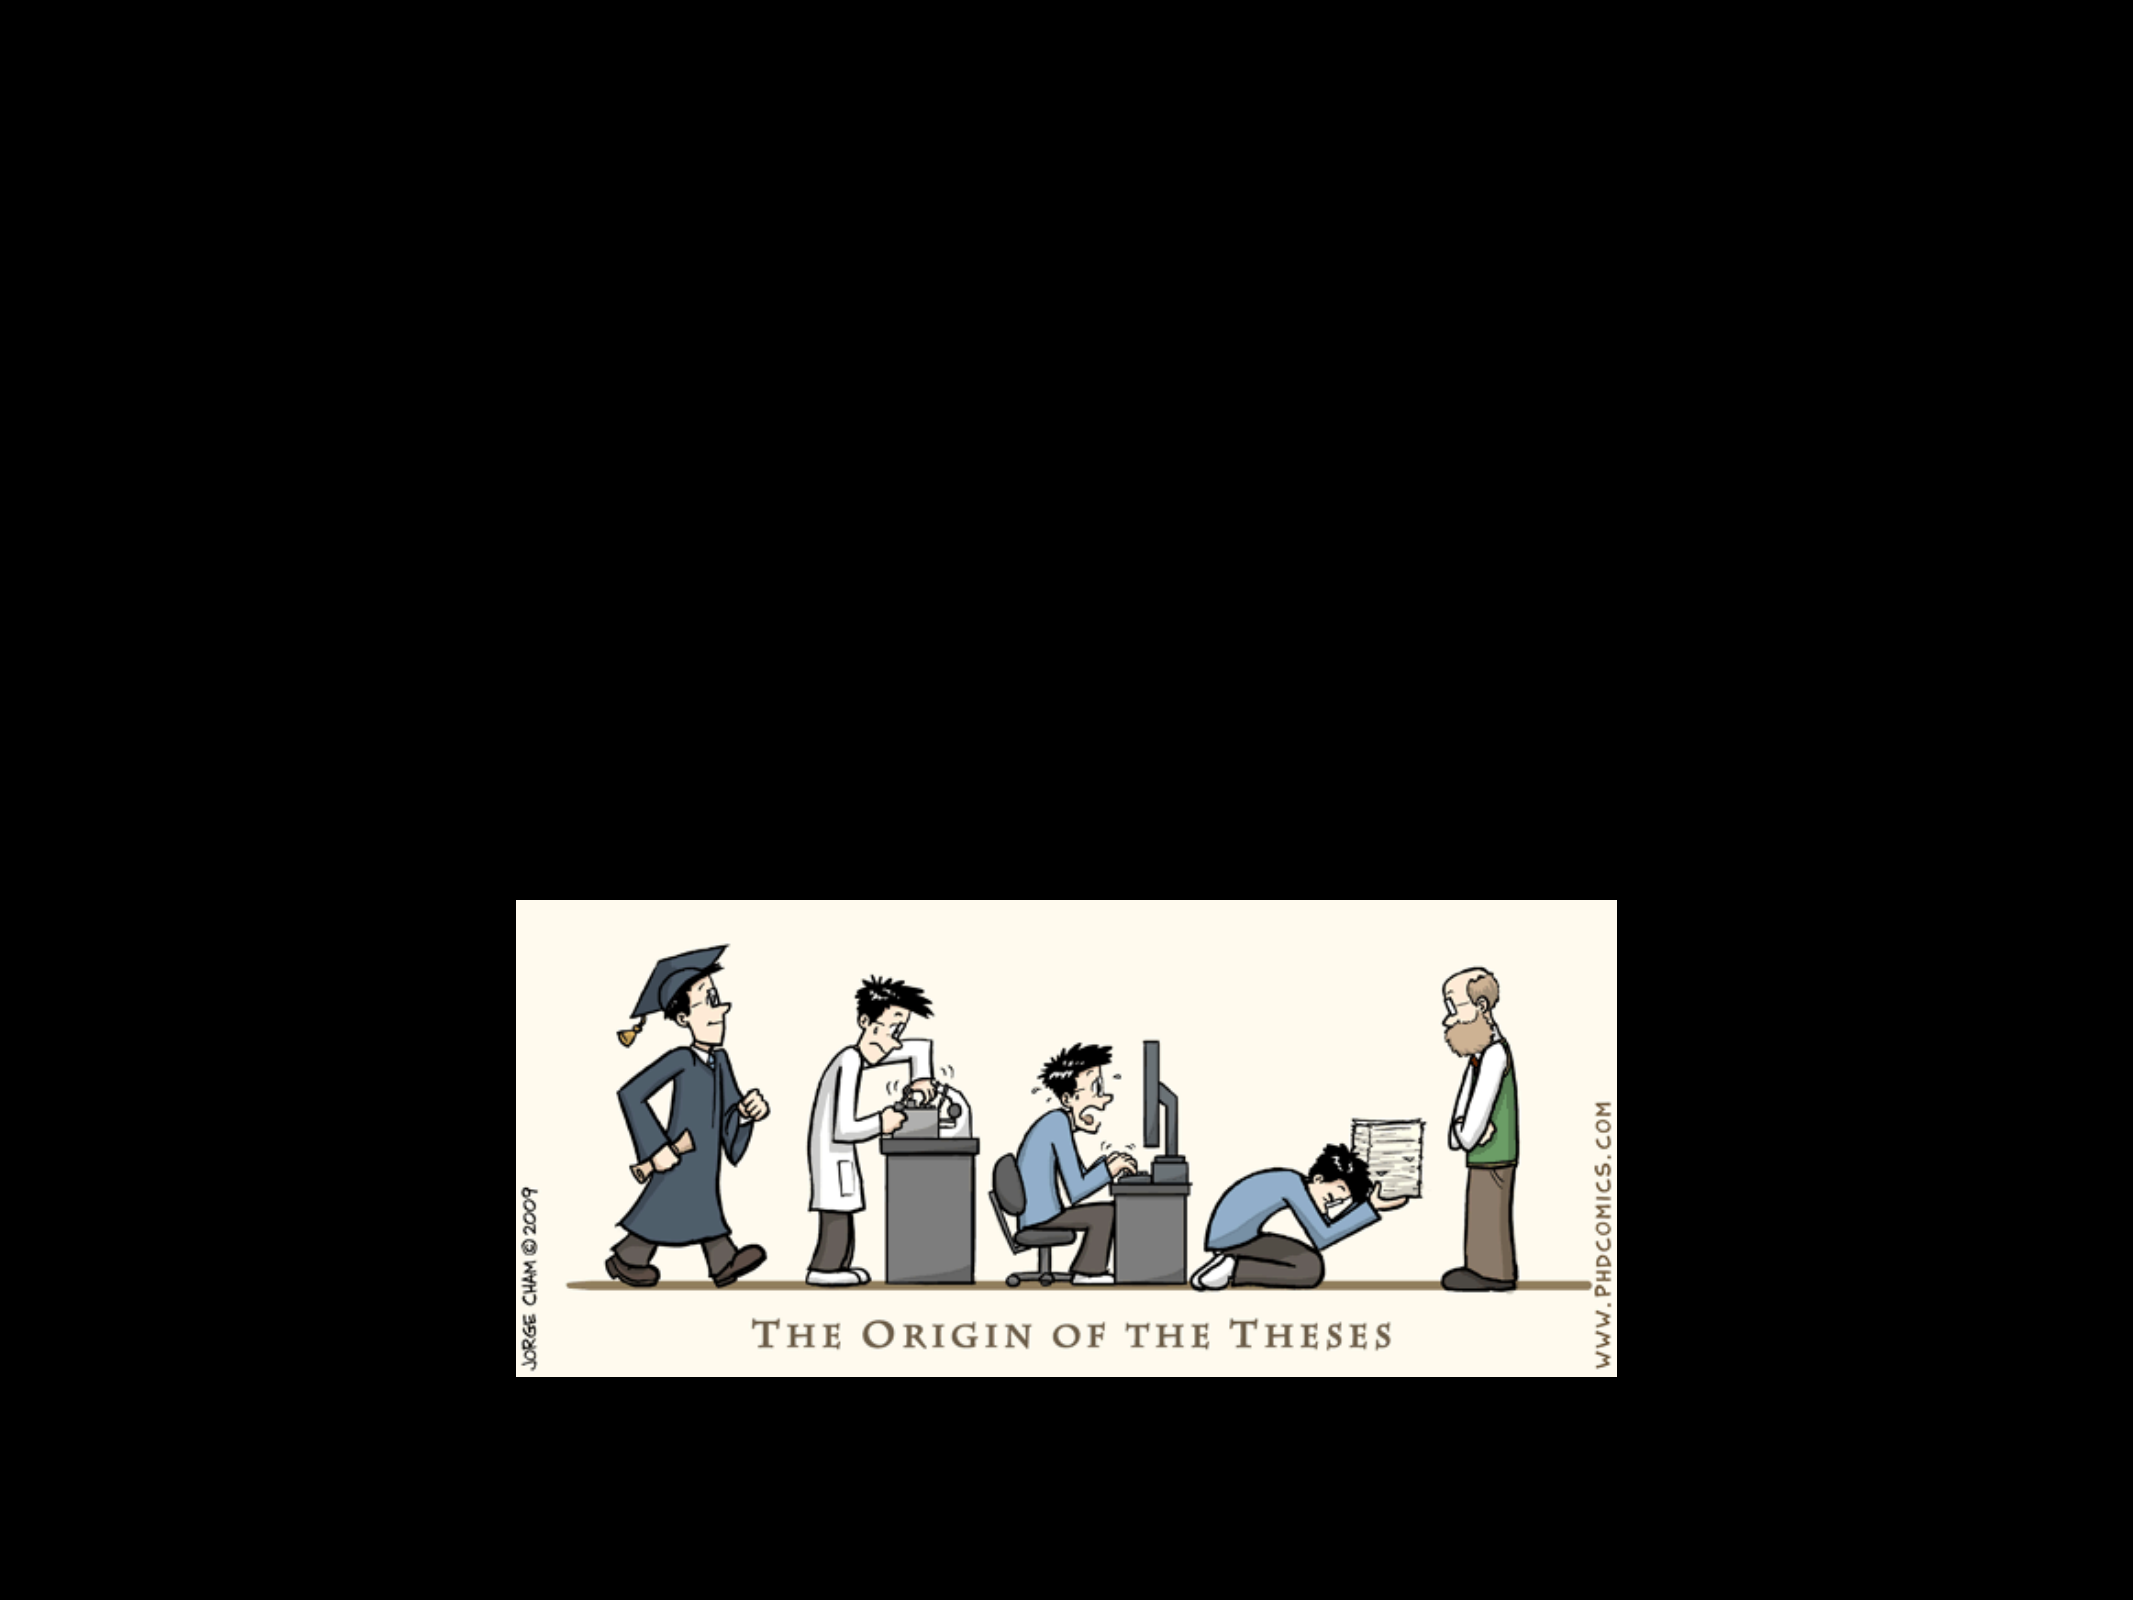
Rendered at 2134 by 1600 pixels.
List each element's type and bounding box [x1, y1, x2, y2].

picture [516, 900, 1617, 1378]
